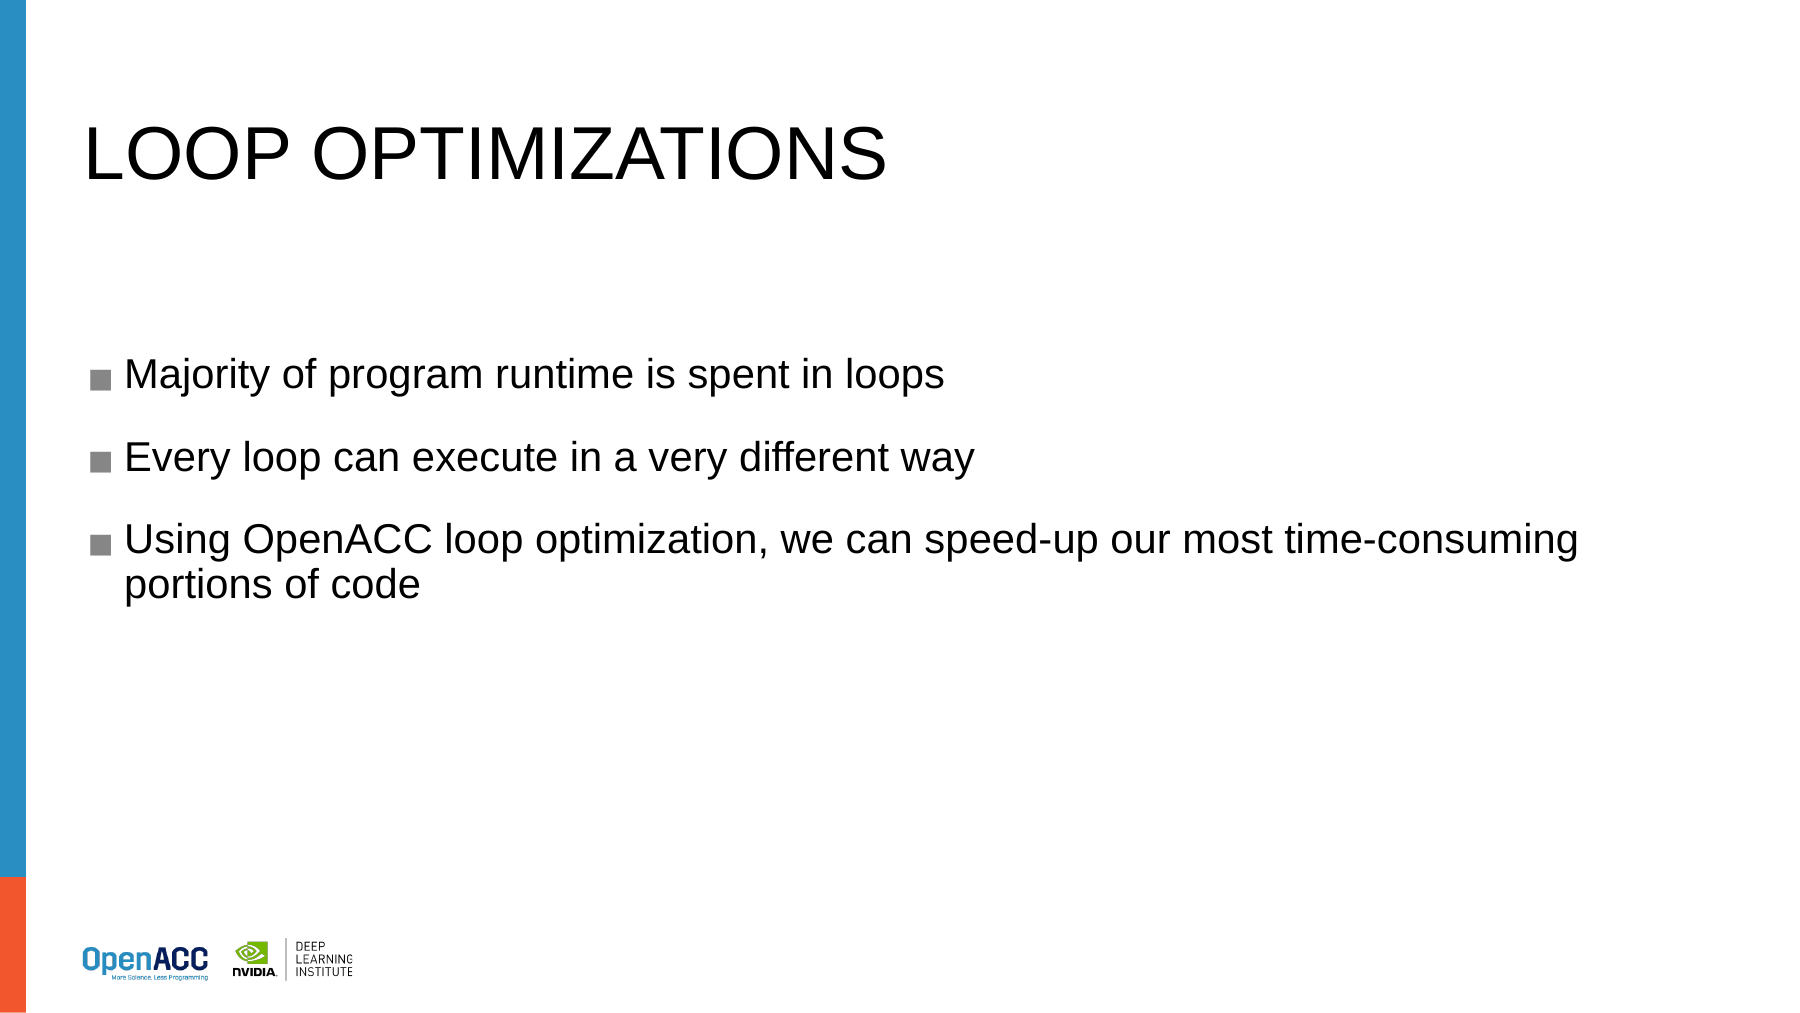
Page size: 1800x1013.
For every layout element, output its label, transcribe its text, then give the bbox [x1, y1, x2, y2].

title LOOP OPTIMIZATIONS [68, 106, 1706, 204]
picture [81, 955, 208, 981]
list Majority of program runtime is spent in loops Every loop can execute in a very different way Using OpenACC loop optimization, we can speed-up our most time-consuming portions of code [71, 345, 1704, 955]
picture [233, 955, 353, 981]
